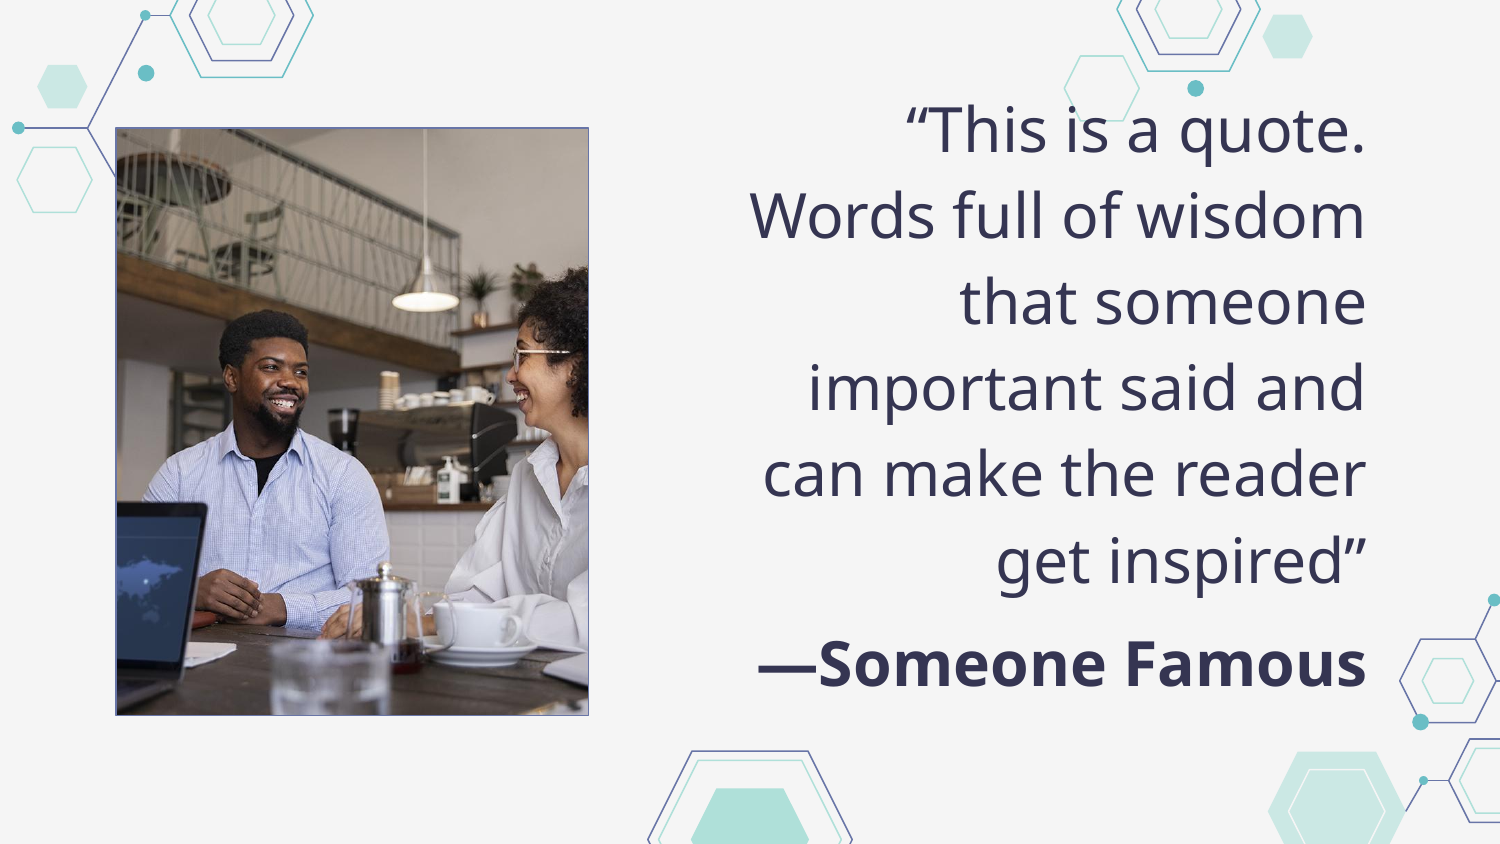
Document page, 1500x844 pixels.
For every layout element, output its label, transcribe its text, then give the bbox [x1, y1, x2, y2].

subtitle “This is a quote. Words full of wisdom that someone important said and can make the reader get inspired” [724, 160, 1383, 597]
title —Someone Famous [724, 597, 1383, 685]
picture [116, 128, 589, 716]
